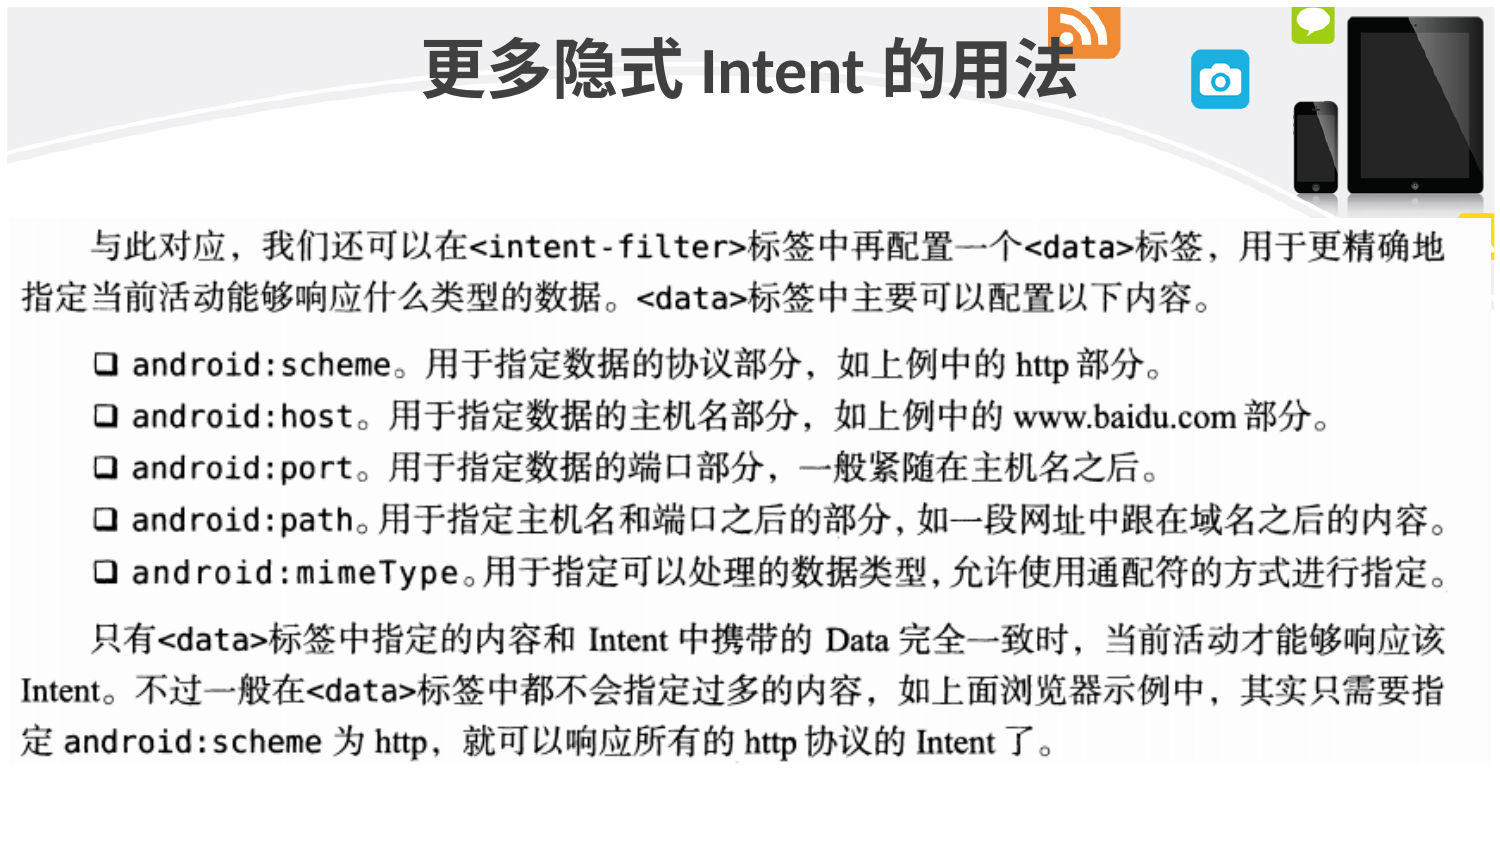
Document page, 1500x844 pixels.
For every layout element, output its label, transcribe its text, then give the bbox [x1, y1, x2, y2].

picture [0, 0, 1500, 844]
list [9, 218, 1491, 765]
title 更多隐式Intent的用法 [75, 20, 1425, 115]
